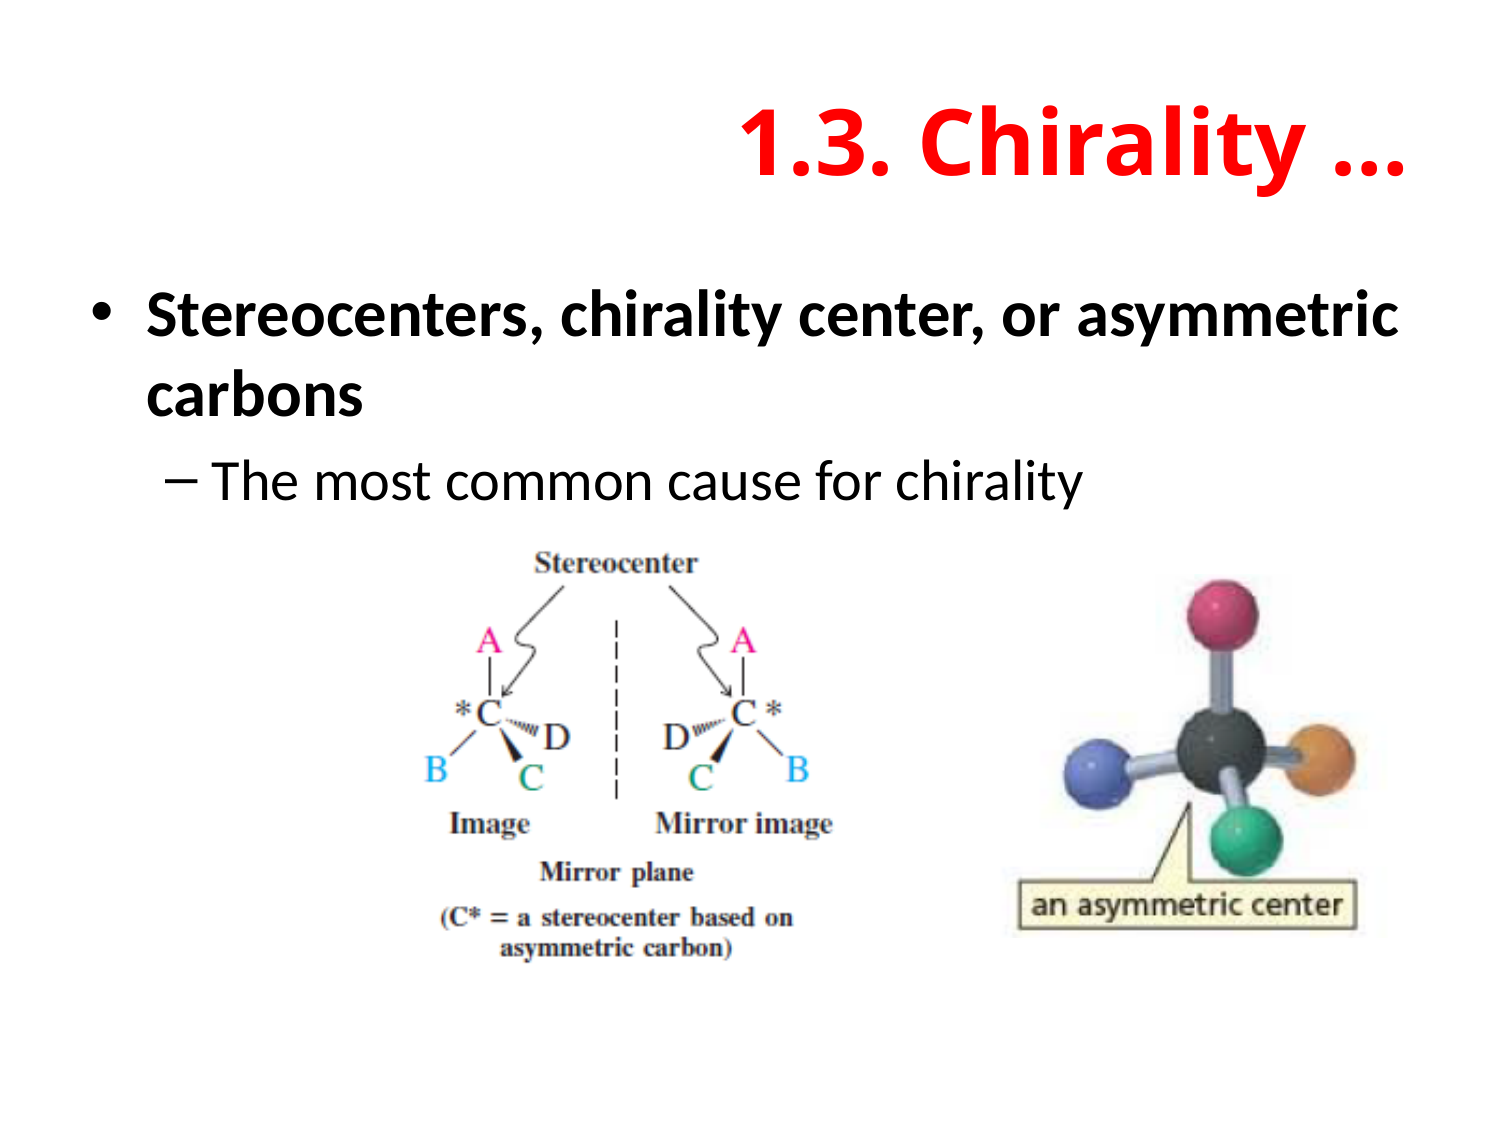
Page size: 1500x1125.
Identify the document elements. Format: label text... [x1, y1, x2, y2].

picture [987, 574, 1388, 939]
list Stereocenters, chirality center, or asymmetric carbons The most common cause for chirality [75, 262, 1425, 1005]
title 1.3. Chirality … [75, 45, 1425, 233]
picture [412, 524, 851, 974]
